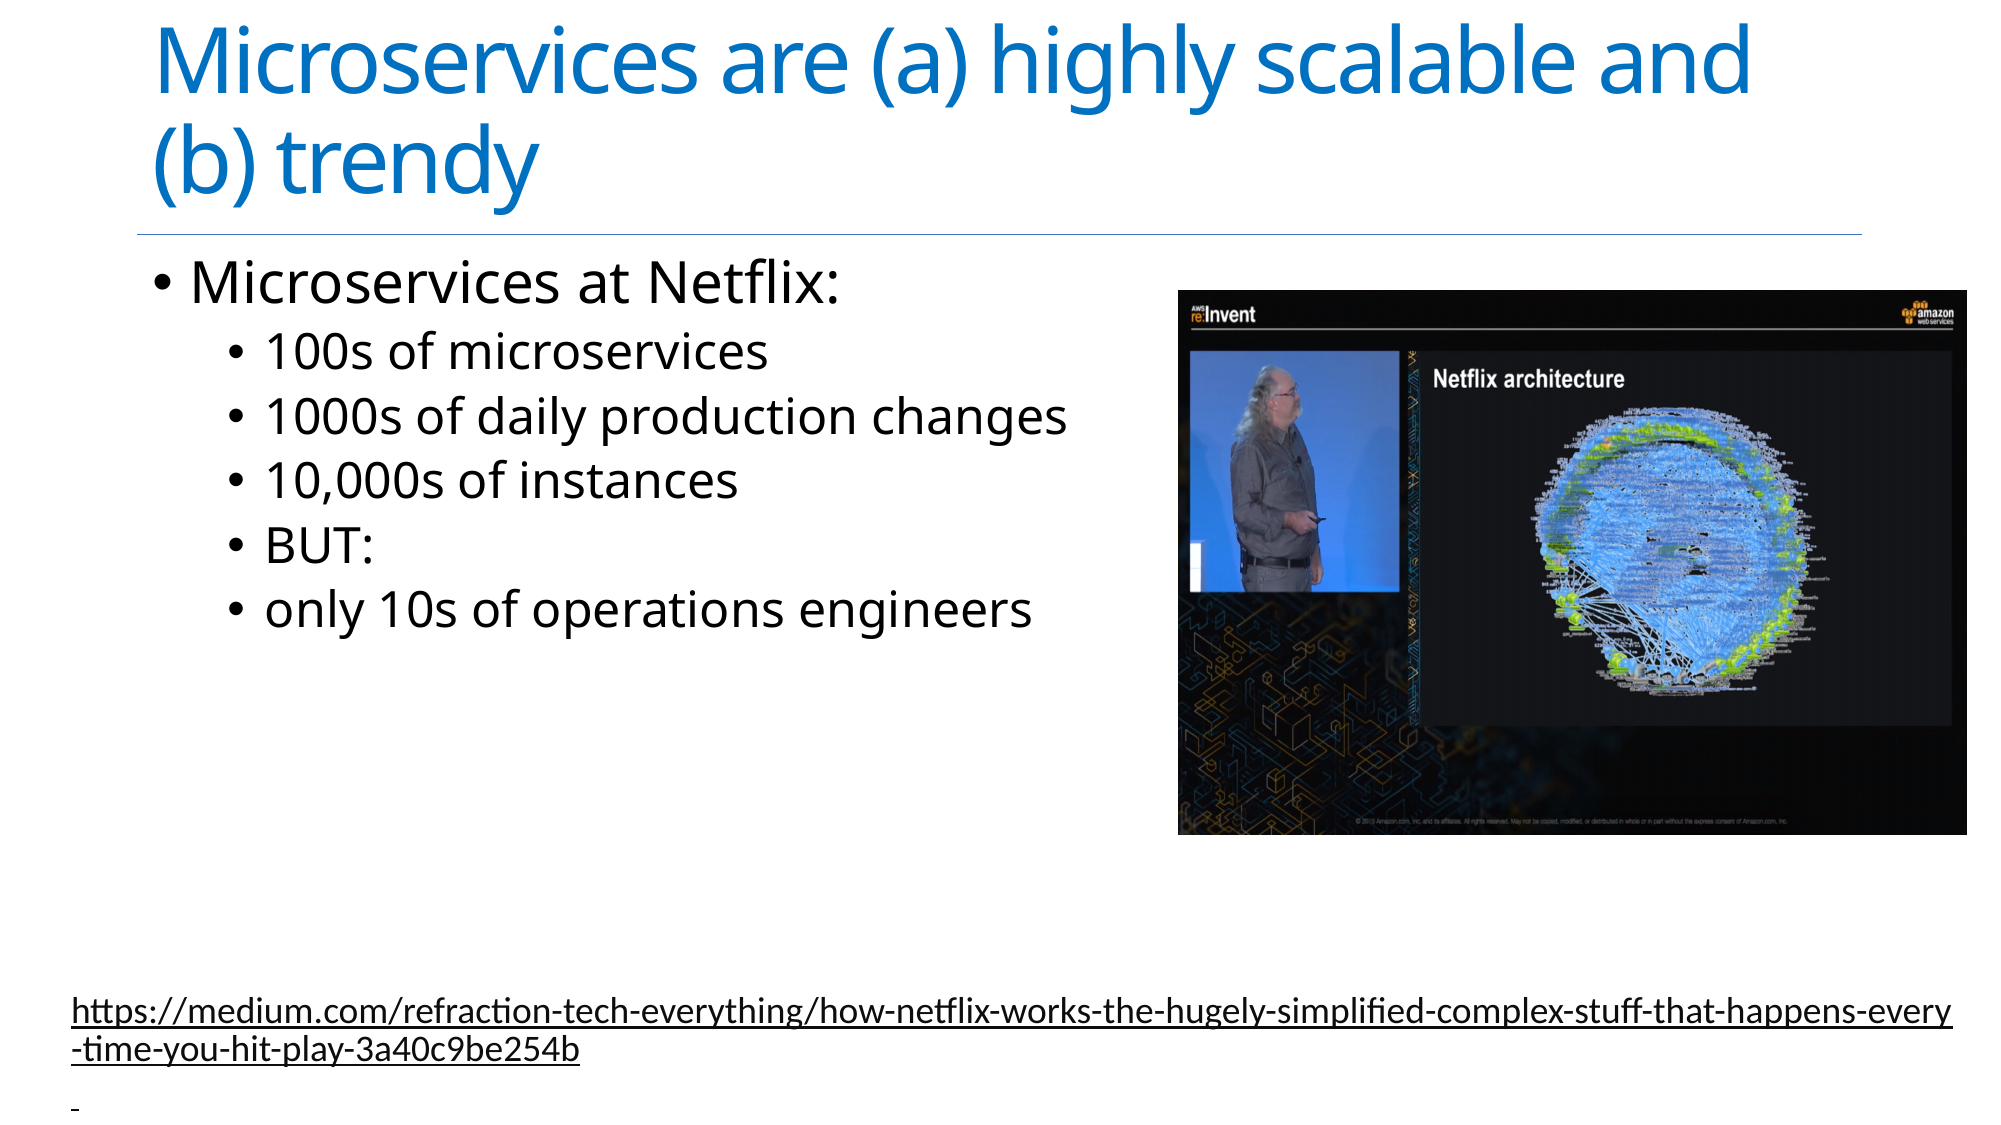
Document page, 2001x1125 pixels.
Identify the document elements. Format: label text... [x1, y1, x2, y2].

picture [1178, 290, 1967, 835]
title Microservices are (a) highly scalable and (b) trendy [137, 3, 1863, 221]
list Microservices at Netflix: 100s of microservices 1000s of daily production changes 10,000s of instances BUT: only 10s of operations engineers [137, 246, 1432, 960]
text_box https://medium.com/refraction-tech-everything/how-netflix-works-the-hugely-simplified-complex-stuff-that-happens-every-time-you-hit-play-3a40c9be254b [66, 981, 1967, 1081]
